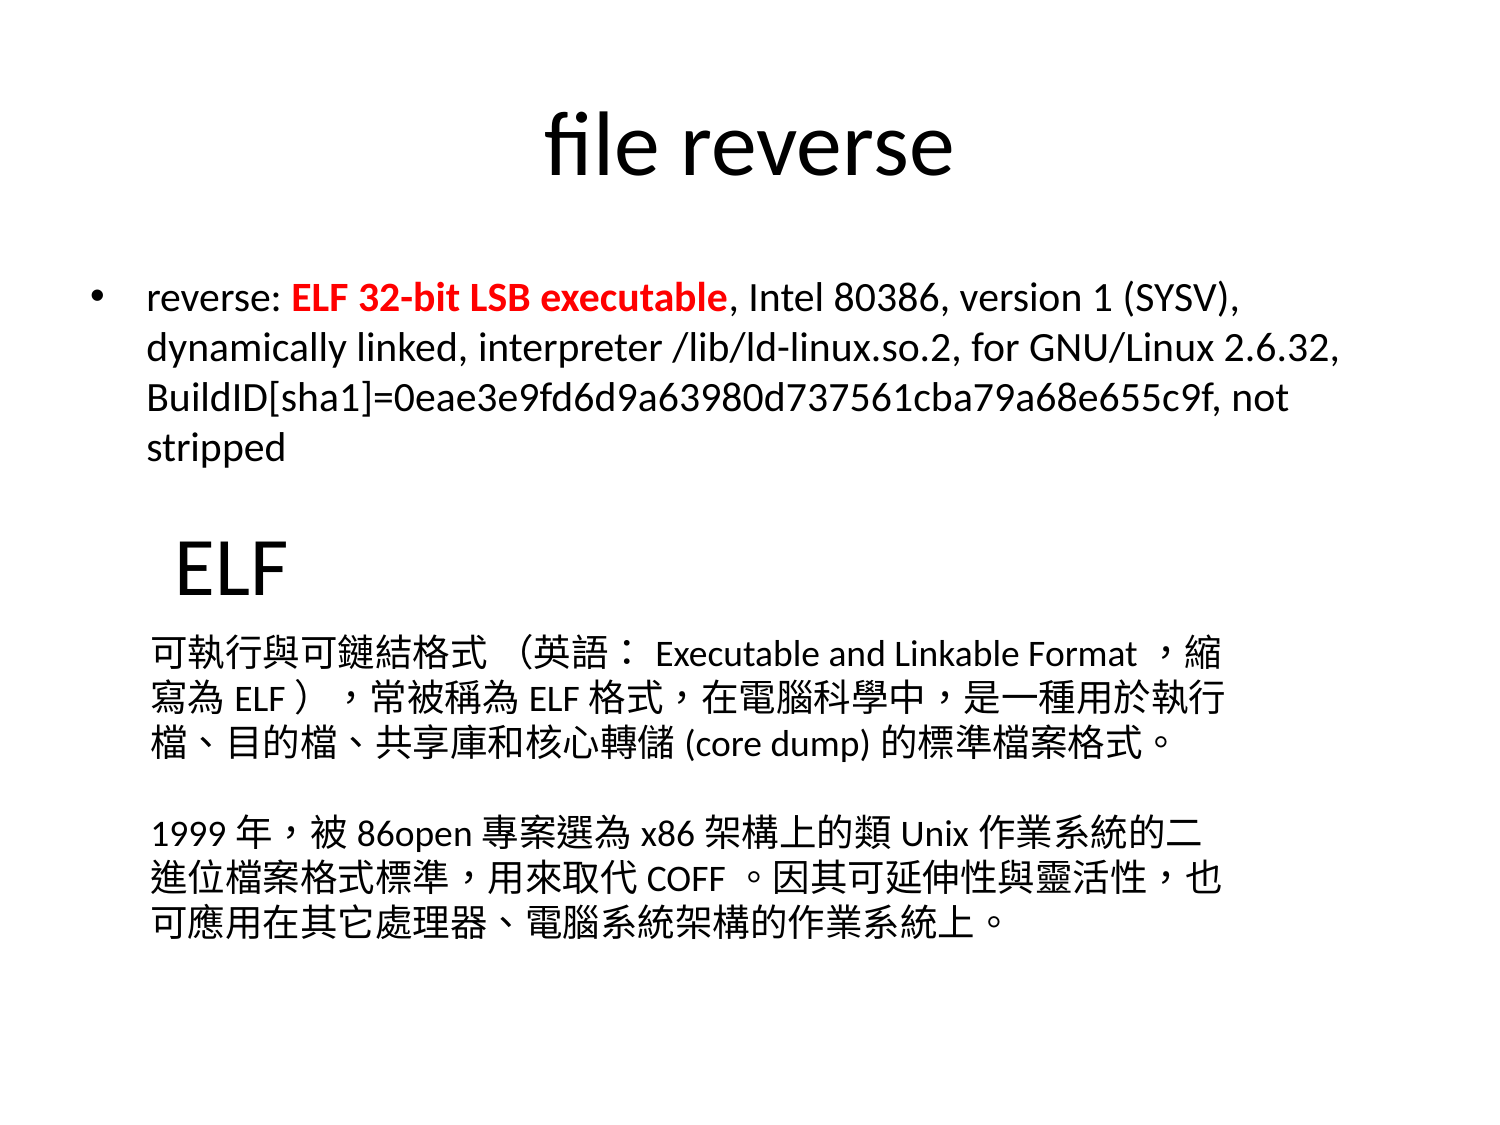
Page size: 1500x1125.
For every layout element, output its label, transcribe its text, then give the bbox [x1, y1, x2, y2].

title file reverse [75, 45, 1425, 233]
text_box 可執行與可鏈結格式 （英語：Executable and Linkable Format，縮寫為ELF），常被稱為ELF格式，在電腦科學中，是一種用於執行檔、目的檔、共享庫和核心轉儲(core dump)的標準檔案格式。 1999年，被86open專案選為x86架構上的類Unix作業系統的二進位檔案格式標準，用來取代COFF。因其可延伸性與靈活性，也可應用在其它處理器、電腦系統架構的作業系統上。 [135, 621, 1247, 952]
text_box ELF [160, 505, 323, 620]
list reverse: ELF 32-bit LSB executable, Intel 80386, version 1 (SYSV), dynamically linked, interpreter /lib/ld-linux.so.2, for GNU/Linux 2.6.32, BuildID[sha1]=0eae3e9fd6d9a63980d737561cba79a68e655c9f, not stripped [75, 262, 1425, 516]
